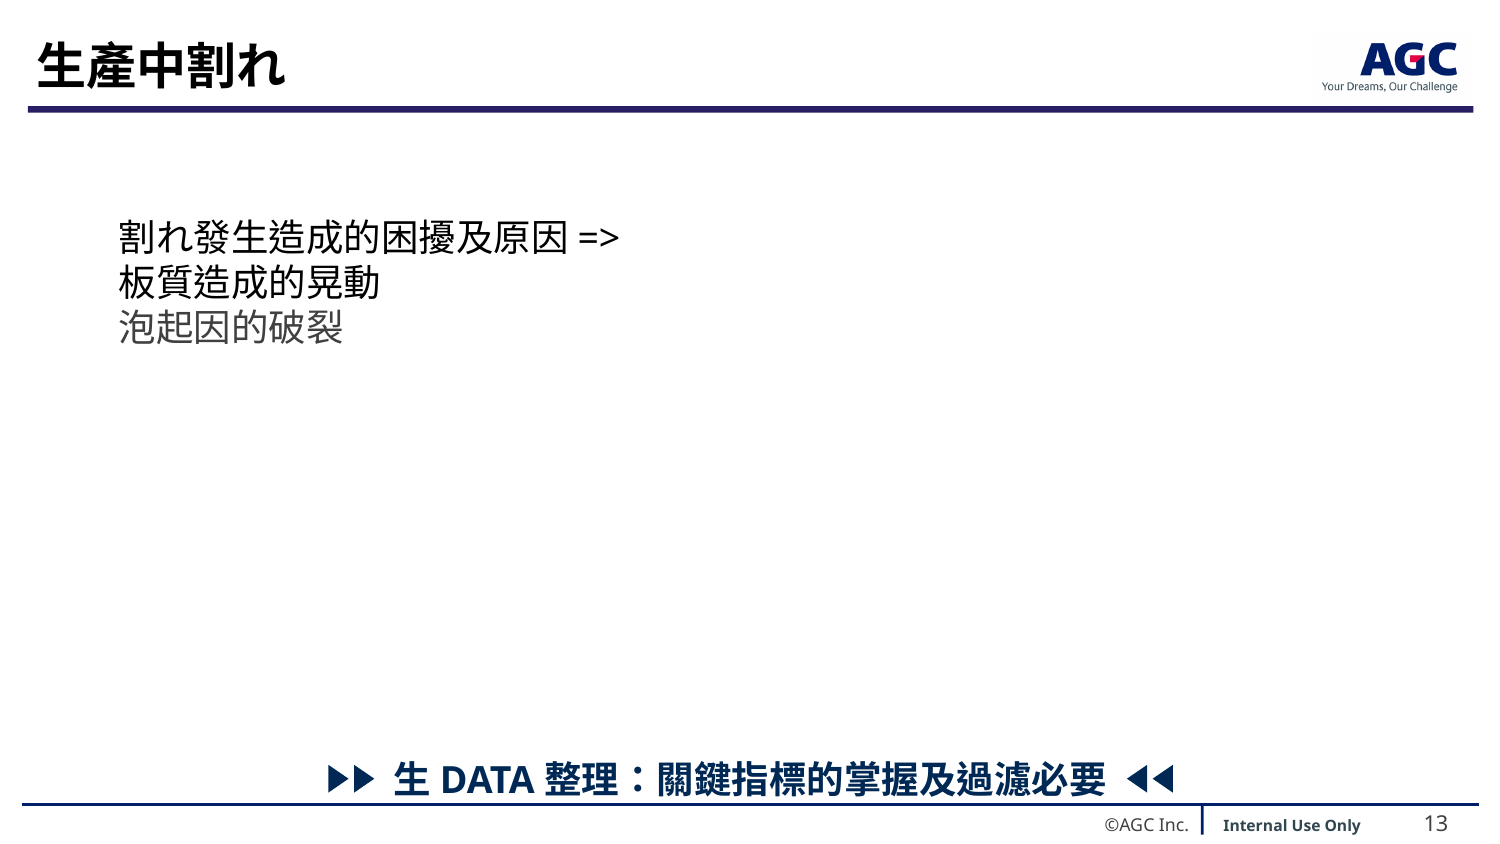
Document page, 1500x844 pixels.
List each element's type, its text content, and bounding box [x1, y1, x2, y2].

text_box 割れ發生造成的困擾及原因=>板質造成的晃動 泡起因的破裂 [103, 206, 660, 357]
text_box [1126, 764, 1173, 793]
text_box 生產中割れ [21, 34, 302, 104]
picture [1306, 27, 1473, 106]
text_box 生DATA整理：關鍵指標的掌握及過濾必要 [378, 748, 1122, 809]
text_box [328, 764, 375, 793]
